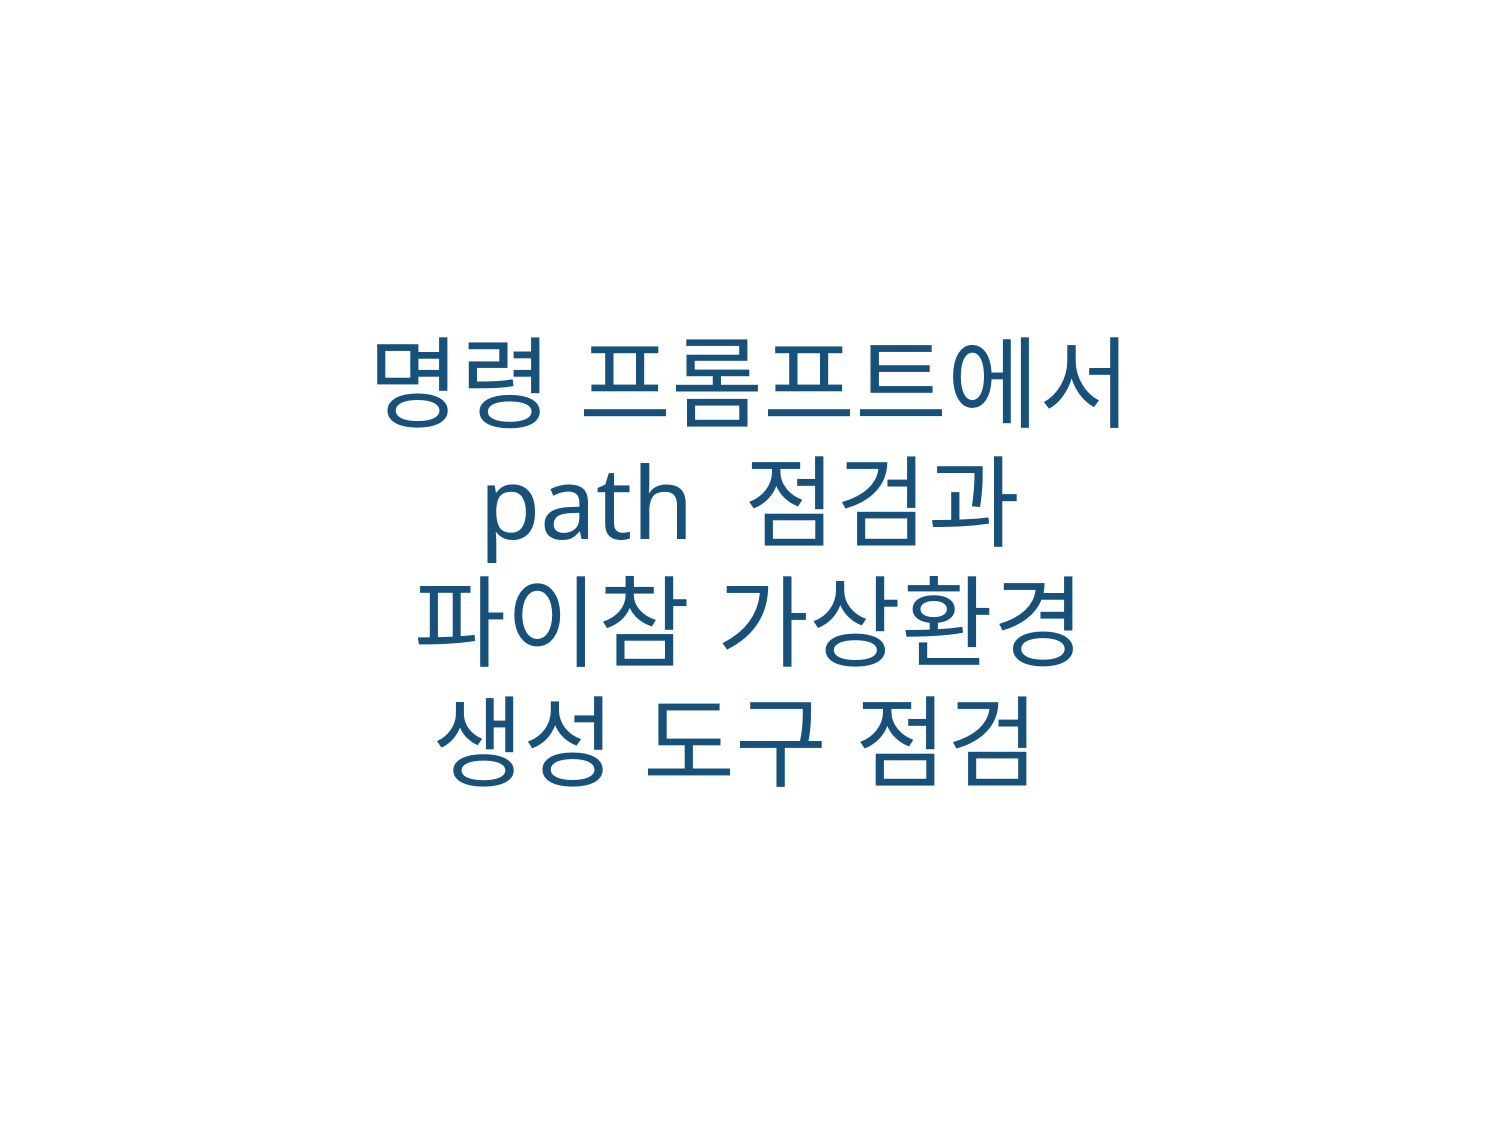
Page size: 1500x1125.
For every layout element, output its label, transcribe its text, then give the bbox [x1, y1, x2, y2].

text_box 명령 프롬프트에서 path 점검과 파이참 가상환경 생성 도구 점검 [352, 312, 1148, 808]
